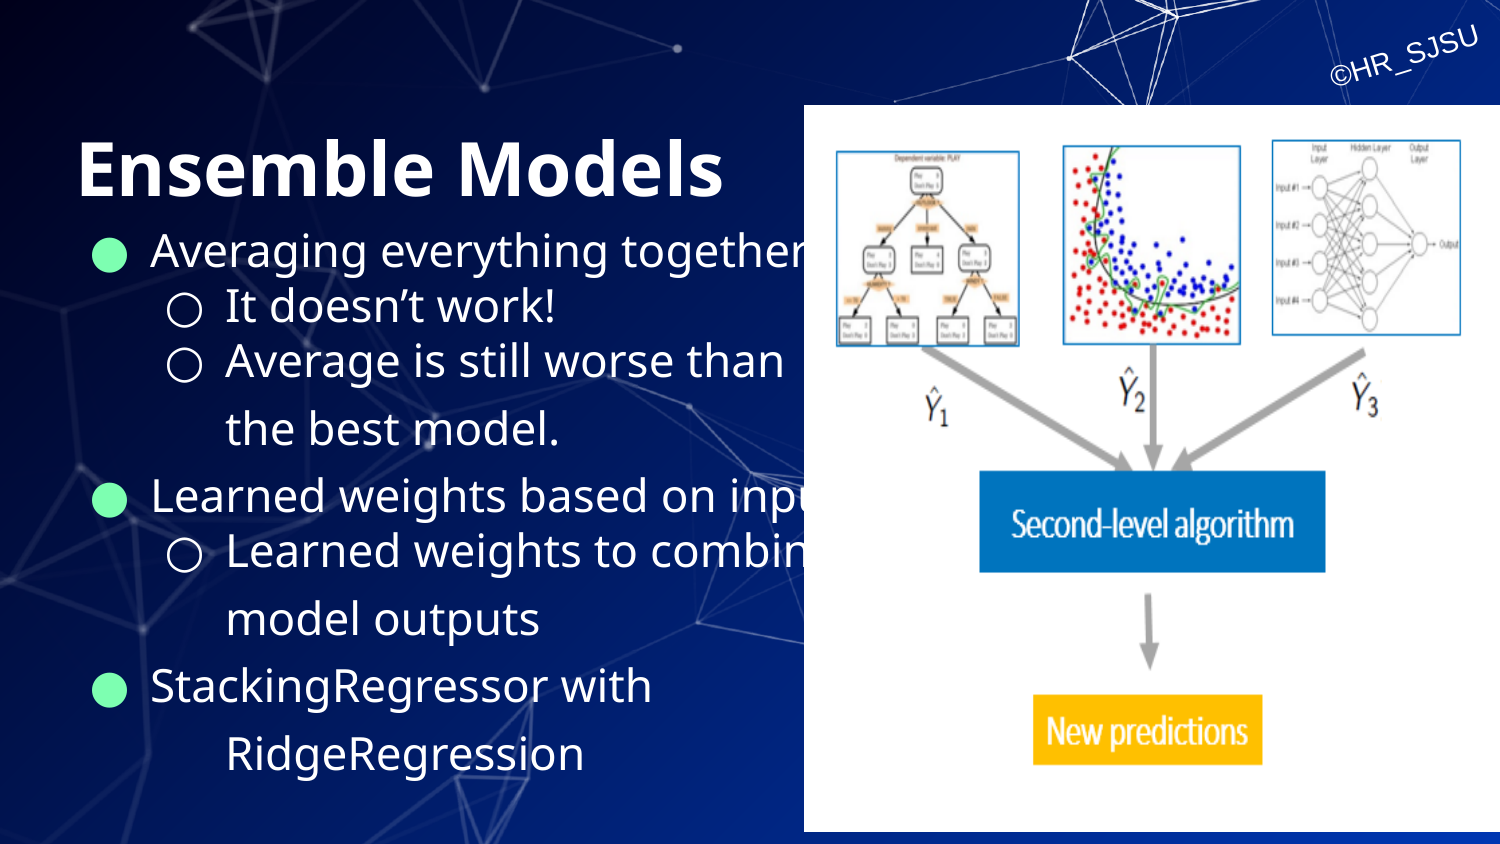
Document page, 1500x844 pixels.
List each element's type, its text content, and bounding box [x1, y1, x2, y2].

picture [0, 0, 1500, 844]
slide_number 40 [1391, 840, 1482, 844]
list Averaging everything together It doesn’t work! Average is still worse than the best model. Learned weights based on inputs Learned weights to combine model outputs StackingRegressor with RidgeRegression [75, 221, 799, 739]
title Ensemble Models [75, 71, 1064, 212]
